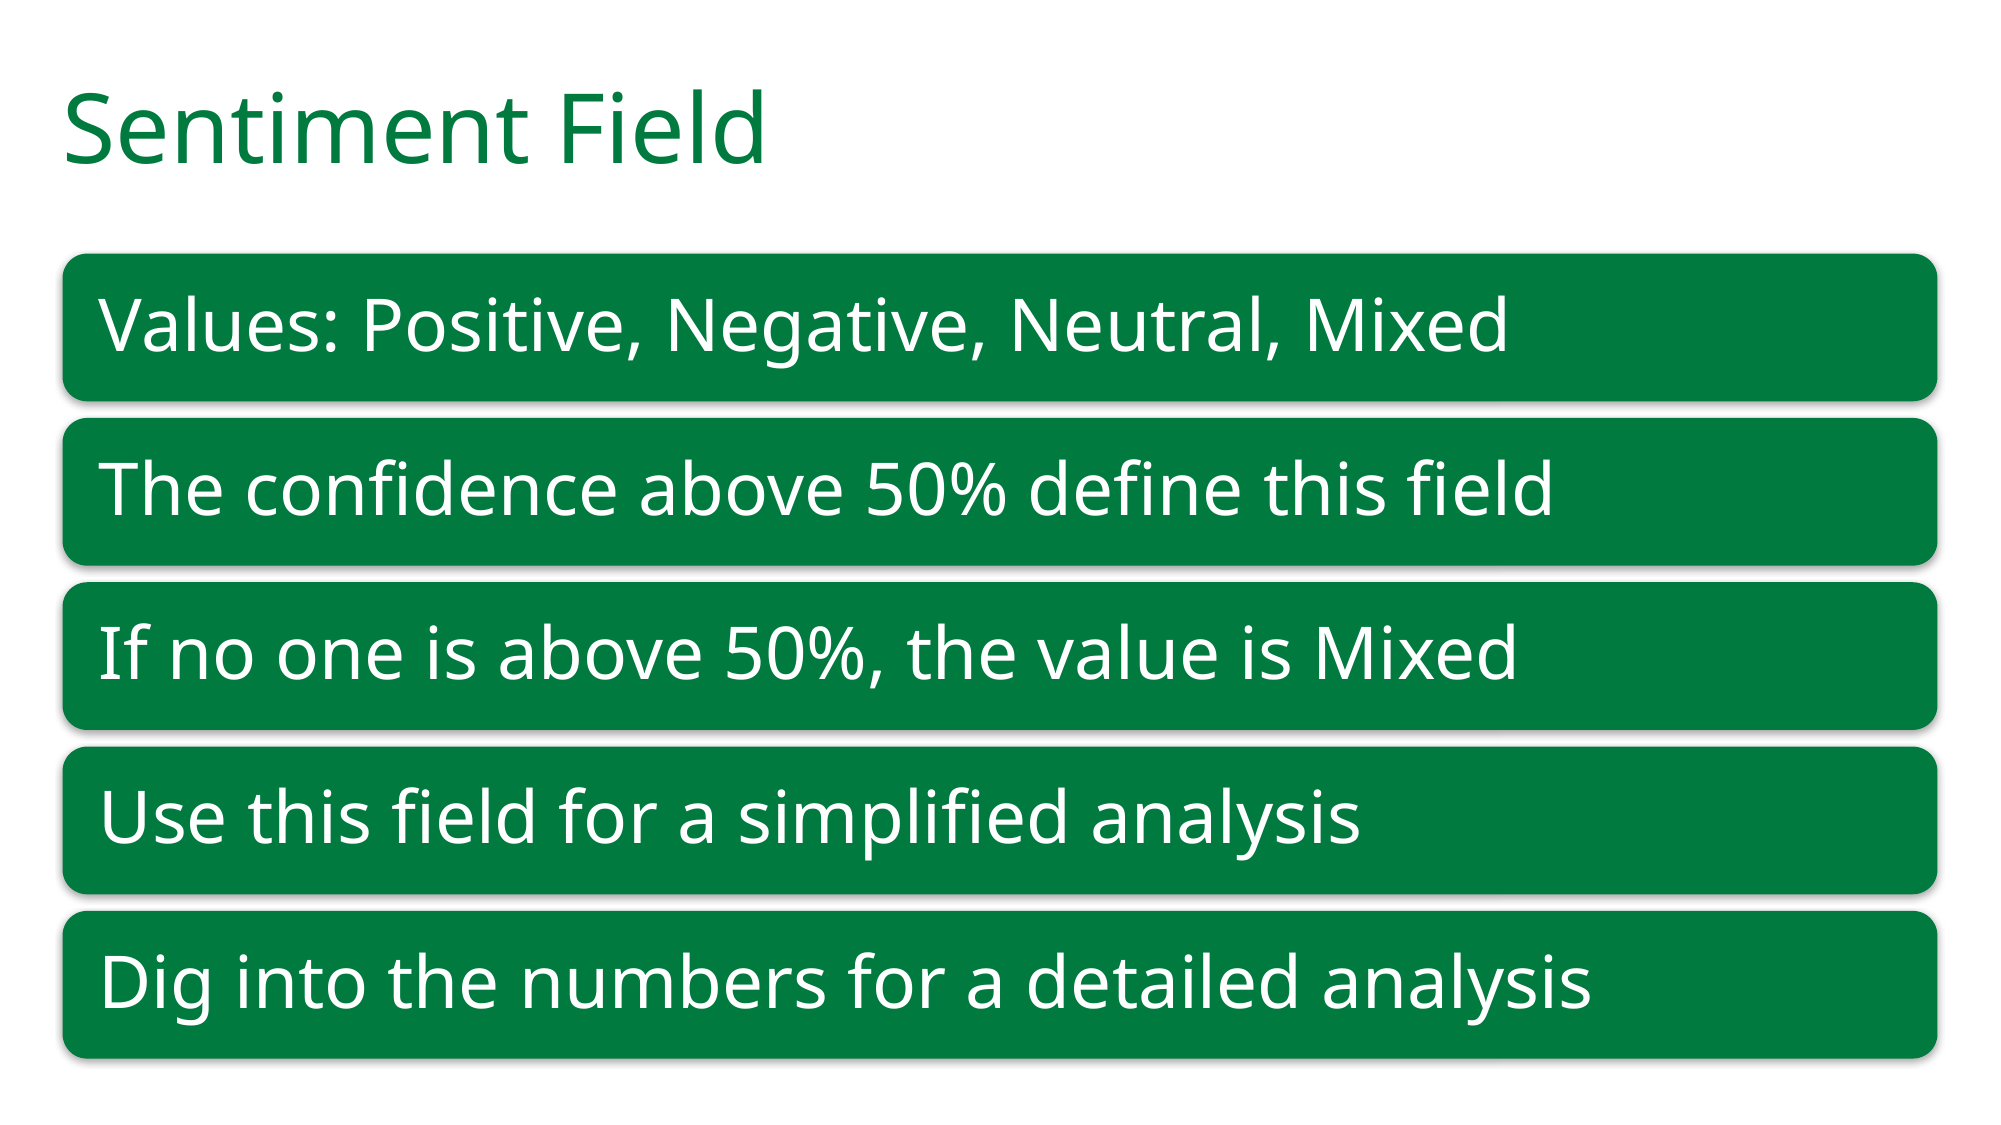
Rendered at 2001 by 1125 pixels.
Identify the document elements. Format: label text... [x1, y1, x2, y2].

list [62, 249, 1938, 1063]
title Sentiment Field [62, 62, 1938, 188]
